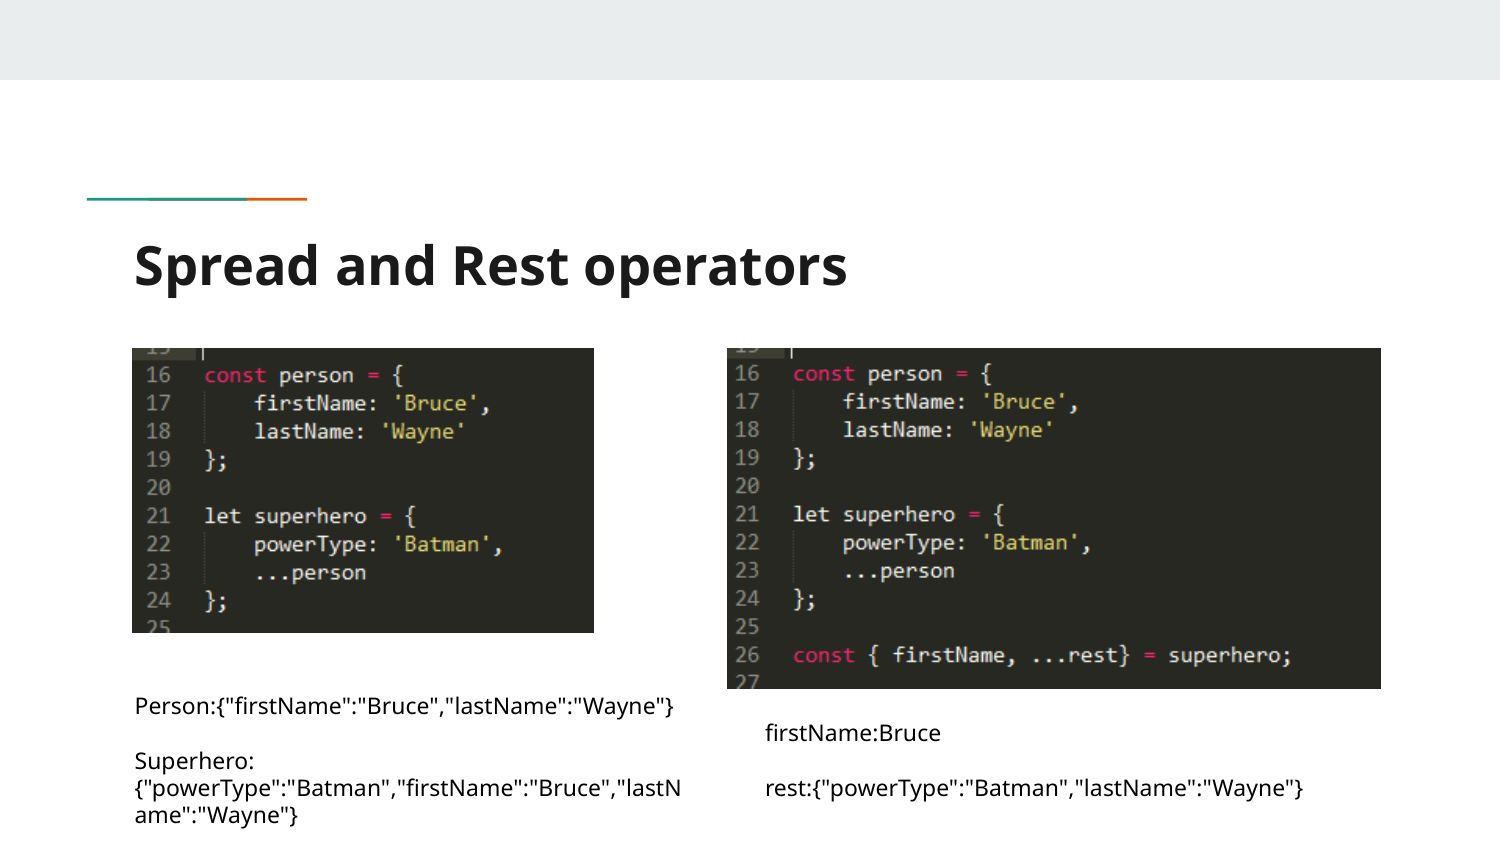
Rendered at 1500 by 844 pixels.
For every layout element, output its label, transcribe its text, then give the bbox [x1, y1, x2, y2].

picture [727, 347, 1382, 689]
text_box firstName:Bruce rest:{"powerType":"Batman","lastName":"Wayne"} [750, 703, 1427, 844]
picture [132, 347, 594, 633]
title Spread and Rest operators [119, 216, 1381, 305]
text_box Person:{"firstName":"Bruce","lastName":"Wayne"} Superhero:{"powerType":"Batman","firstName":"Bruce","lastName":"Wayne"} [119, 676, 708, 817]
